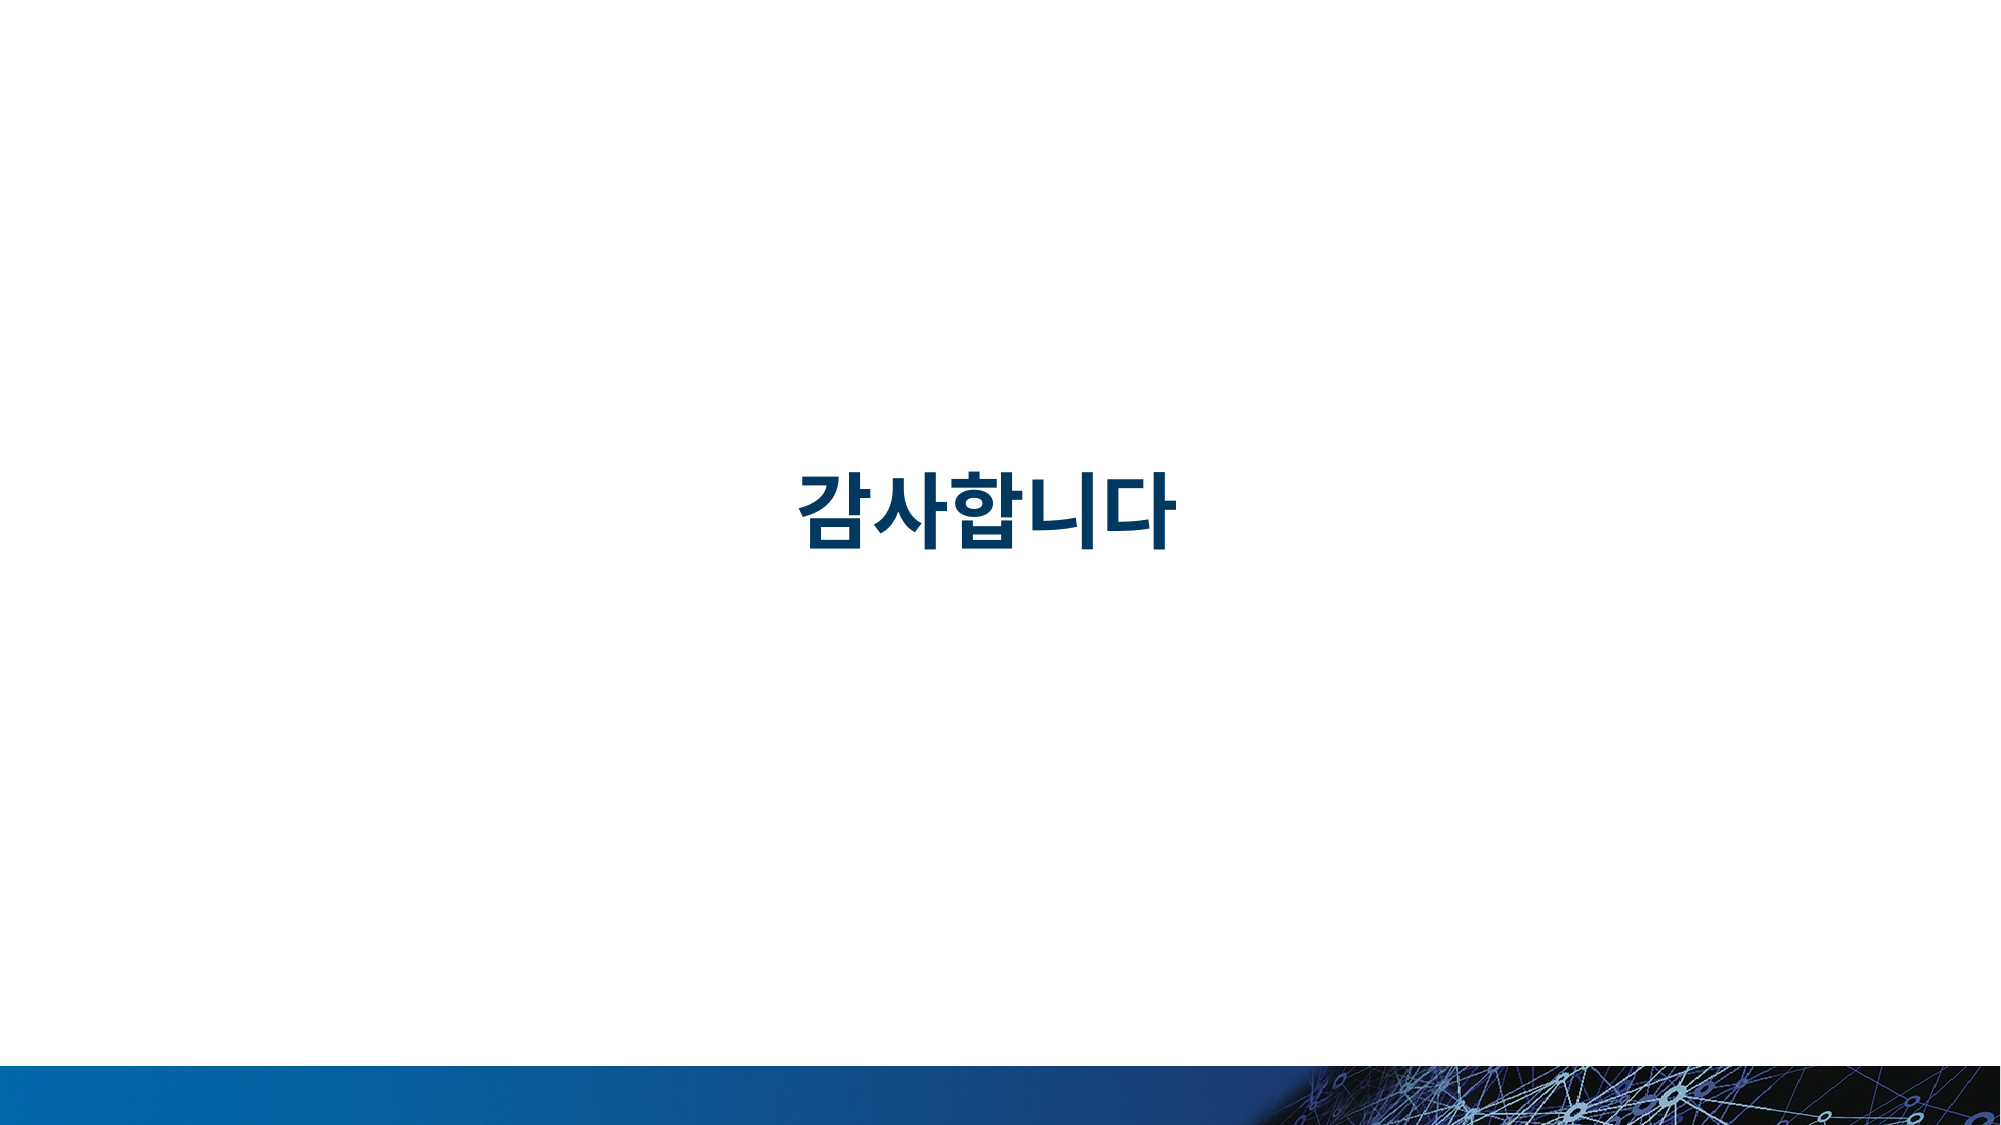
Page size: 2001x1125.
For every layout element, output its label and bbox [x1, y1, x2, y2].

picture [0, 1066, 2001, 1125]
